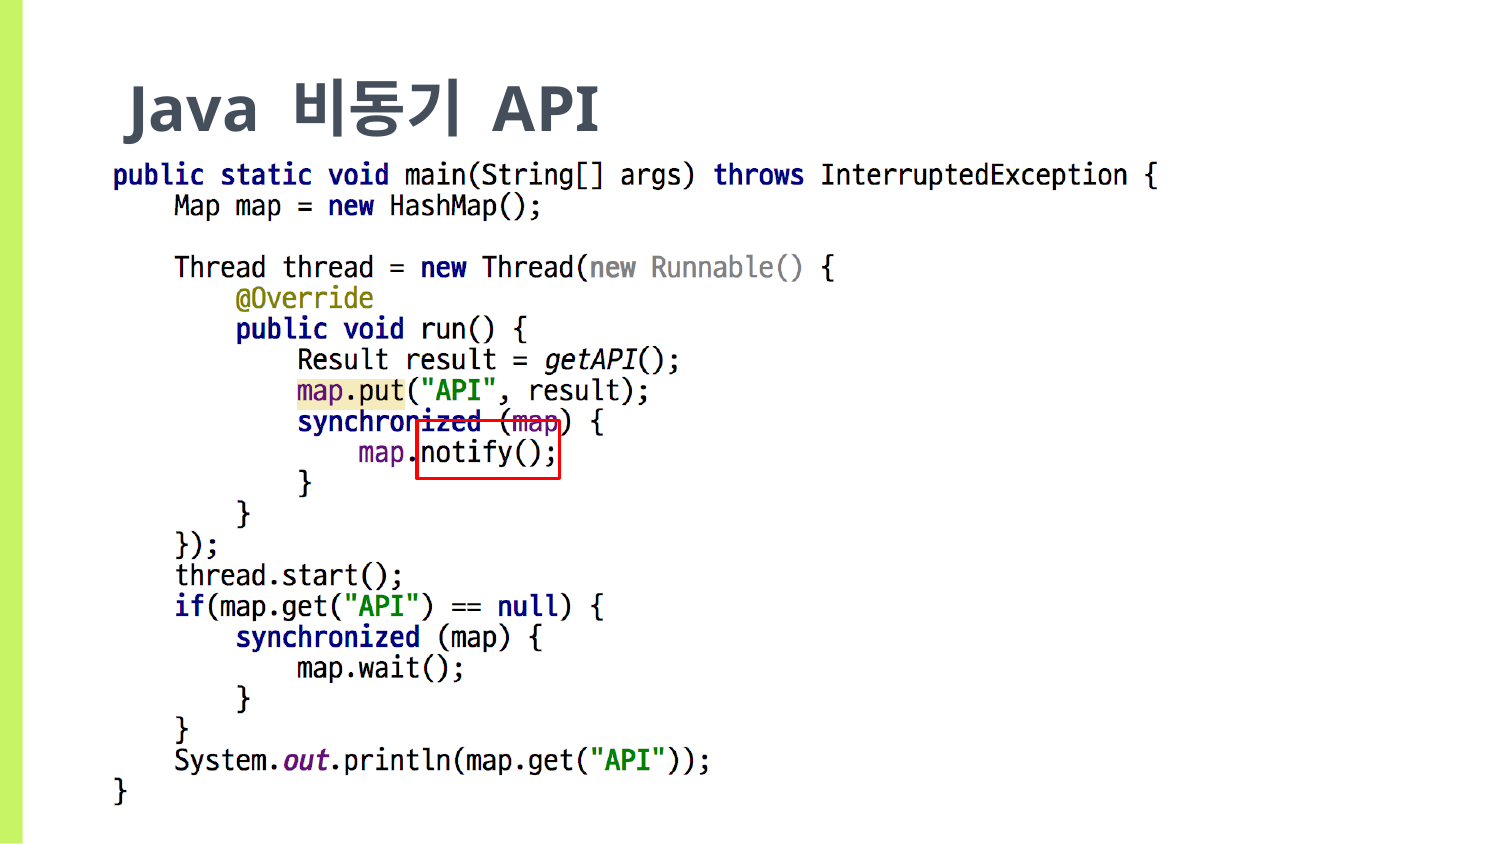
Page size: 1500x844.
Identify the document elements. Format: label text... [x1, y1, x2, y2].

picture [103, 151, 1163, 818]
title Java 비동기 API [113, 0, 1387, 159]
